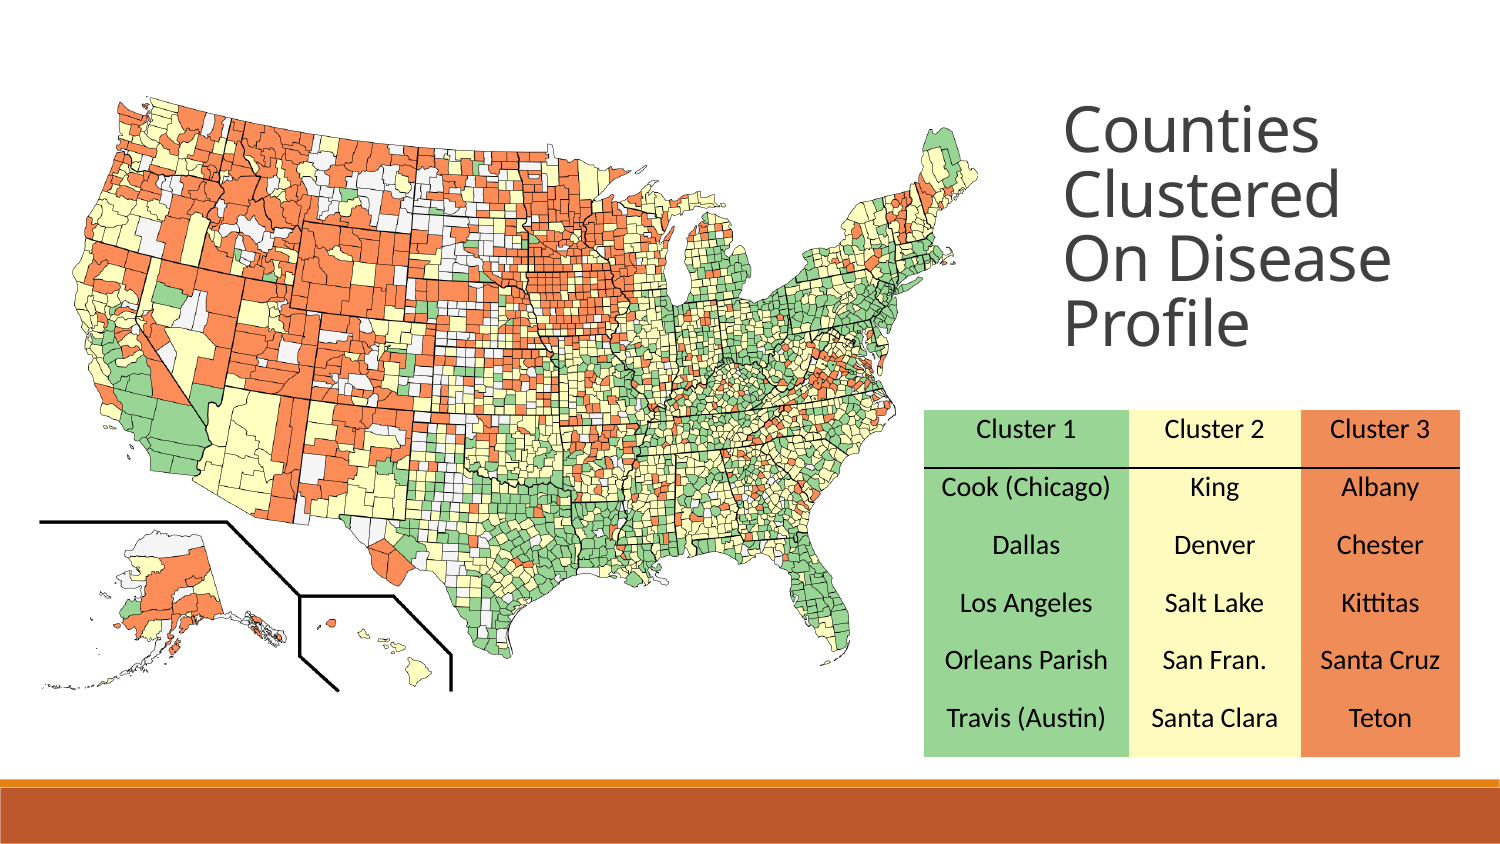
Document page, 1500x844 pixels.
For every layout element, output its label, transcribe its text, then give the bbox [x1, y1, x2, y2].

table_header Cluster 1 [987, 410, 1129, 467]
table_cell Kittitas [1301, 584, 1460, 642]
title Counties Clustered On Disease Profile [1047, 47, 1420, 368]
table_cell Salt Lake [1129, 584, 1301, 642]
table_cell Los Angeles [987, 584, 1129, 642]
table_cell Albany [1301, 469, 1460, 526]
table_cell Cook (Chicago) [987, 469, 1129, 526]
table_header Cluster 3 [1301, 410, 1460, 467]
table_cell Orleans Parish [983, 642, 1129, 699]
table_cell Santa Cruz [1301, 642, 1460, 699]
table_cell San Fran. [1129, 642, 1301, 699]
table_cell Dallas [987, 526, 1129, 584]
table_cell Chester [1301, 526, 1460, 584]
table_header Cluster 2 [1129, 410, 1301, 467]
table_cell Travis (Austin) [924, 699, 1129, 757]
table_cell Denver [1129, 526, 1301, 584]
picture [37, 96, 978, 693]
table_cell King [1129, 469, 1301, 526]
table_cell Santa Clara [1129, 699, 1301, 757]
table_cell Teton [1301, 699, 1460, 757]
